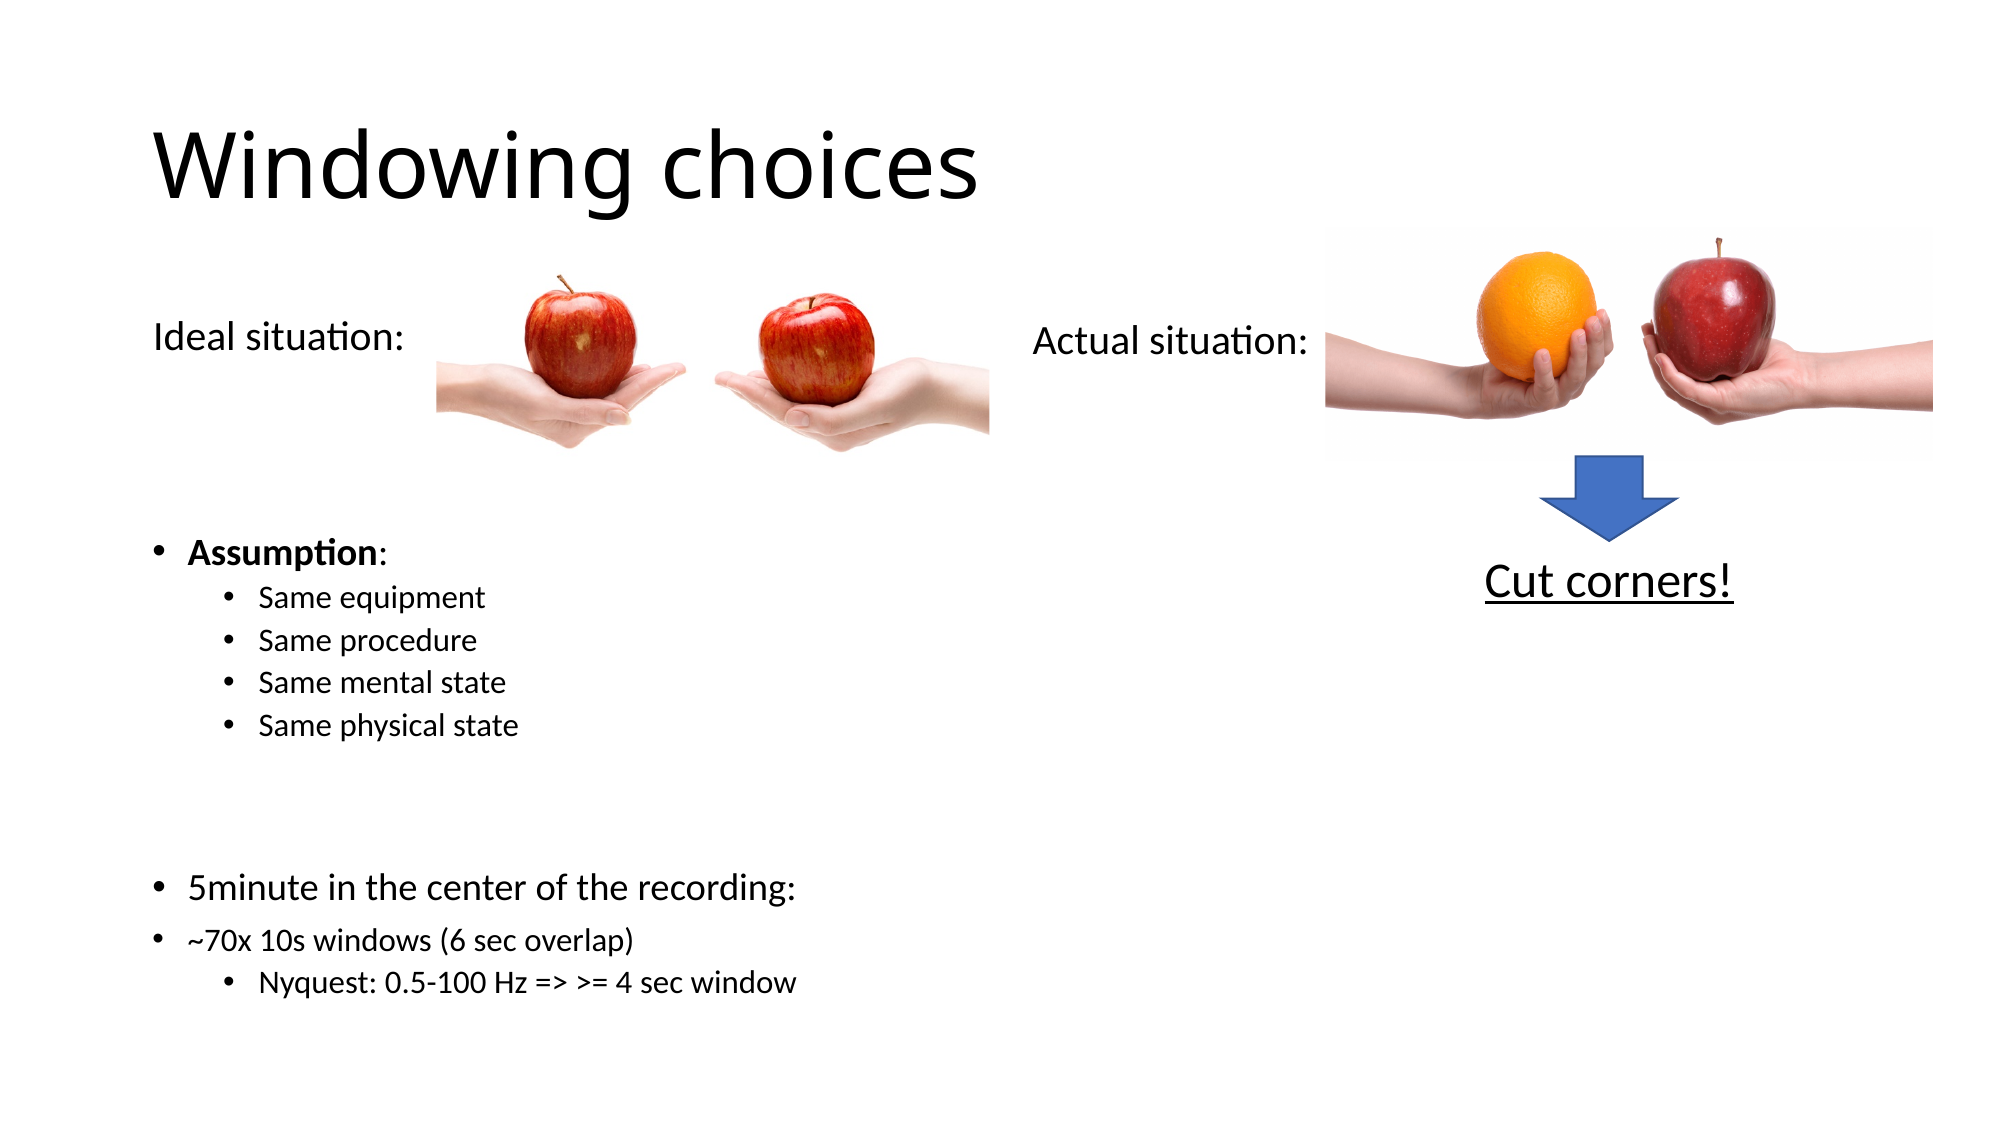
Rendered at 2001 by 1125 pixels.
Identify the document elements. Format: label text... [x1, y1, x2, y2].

title Windowing choices [137, 59, 1863, 278]
list Assumption: Same equipment Same procedure Same mental state Same physical state 5minute in the center of the recording: ~70x 10s windows (6 sec overlap) Nyquest: 0.5-100 Hz => >= 4 sec window [137, 299, 1863, 1014]
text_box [138, 267, 990, 457]
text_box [1468, 456, 1750, 616]
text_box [1017, 227, 1933, 461]
